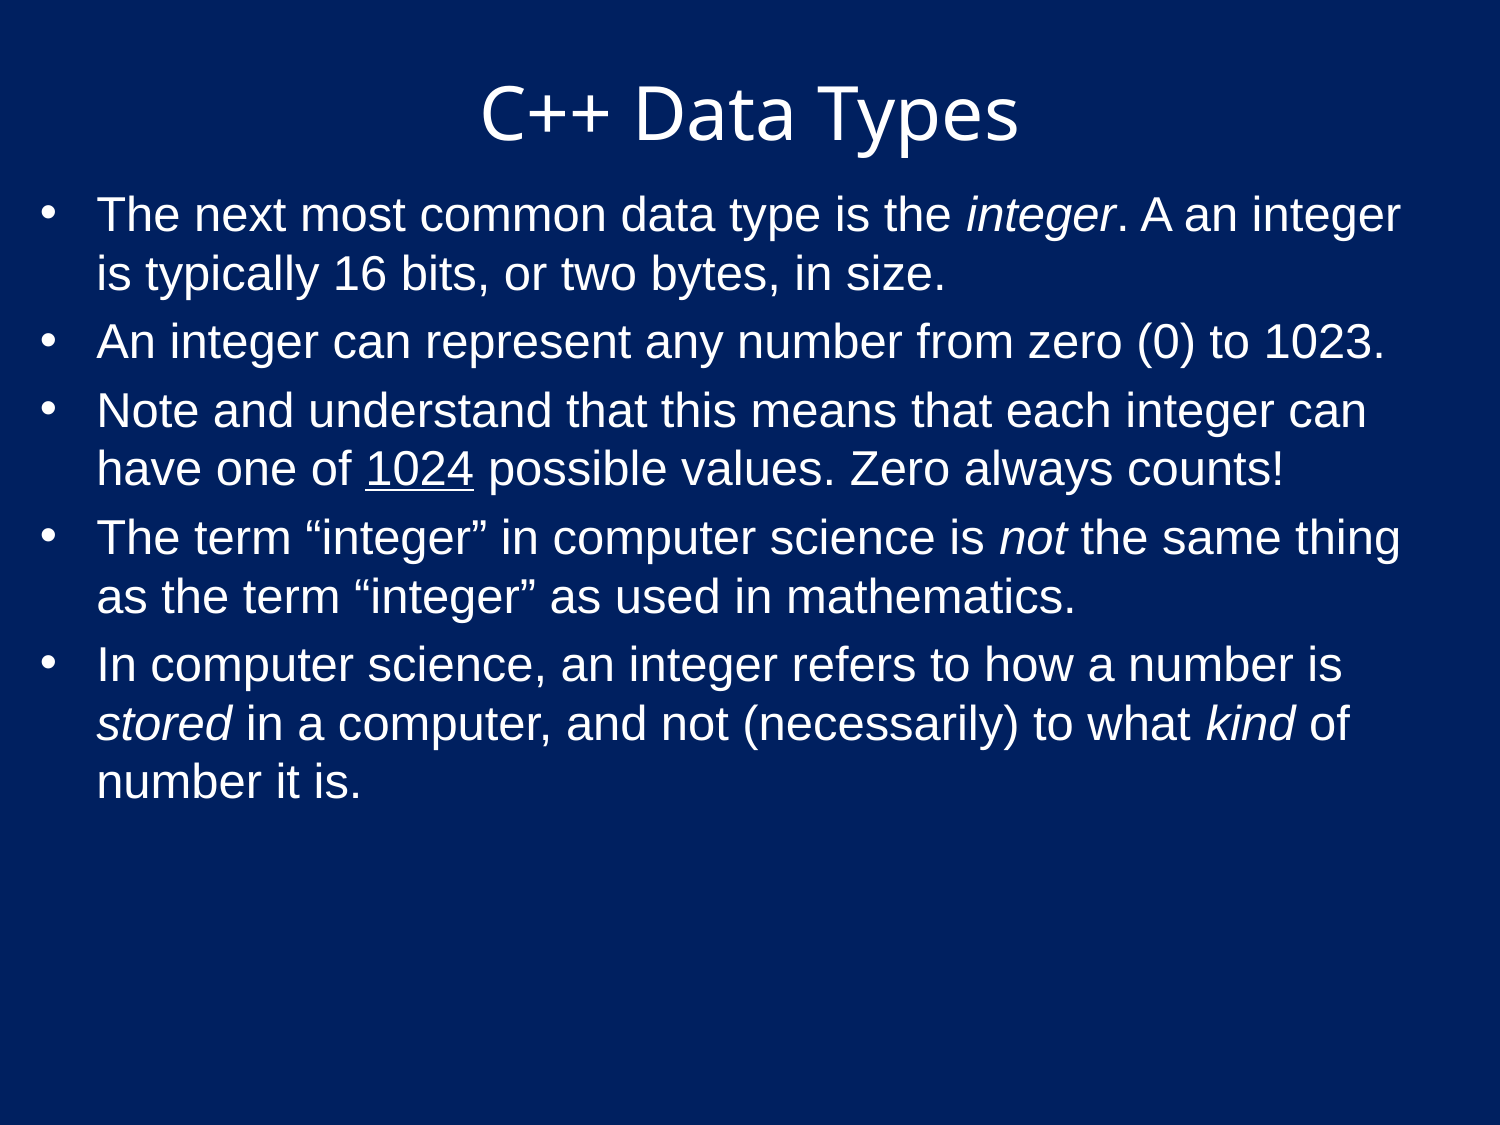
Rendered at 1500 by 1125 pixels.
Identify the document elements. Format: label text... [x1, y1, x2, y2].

list The next most common data type is the integer. A an integer is typically 16 bits, or two bytes, in size. An integer can represent any number from zero (0) to 1023. Note and understand that this means that each integer can have one of 1024 possible values. Zero always counts! The term “integer” in computer science is not the same thing as the term “integer” as used in mathematics. In computer science, an integer refers to how a number is stored in a computer, and not (necessarily) to what kind of number it is. [24, 174, 1450, 925]
title C++ Data Types [75, 45, 1425, 174]
